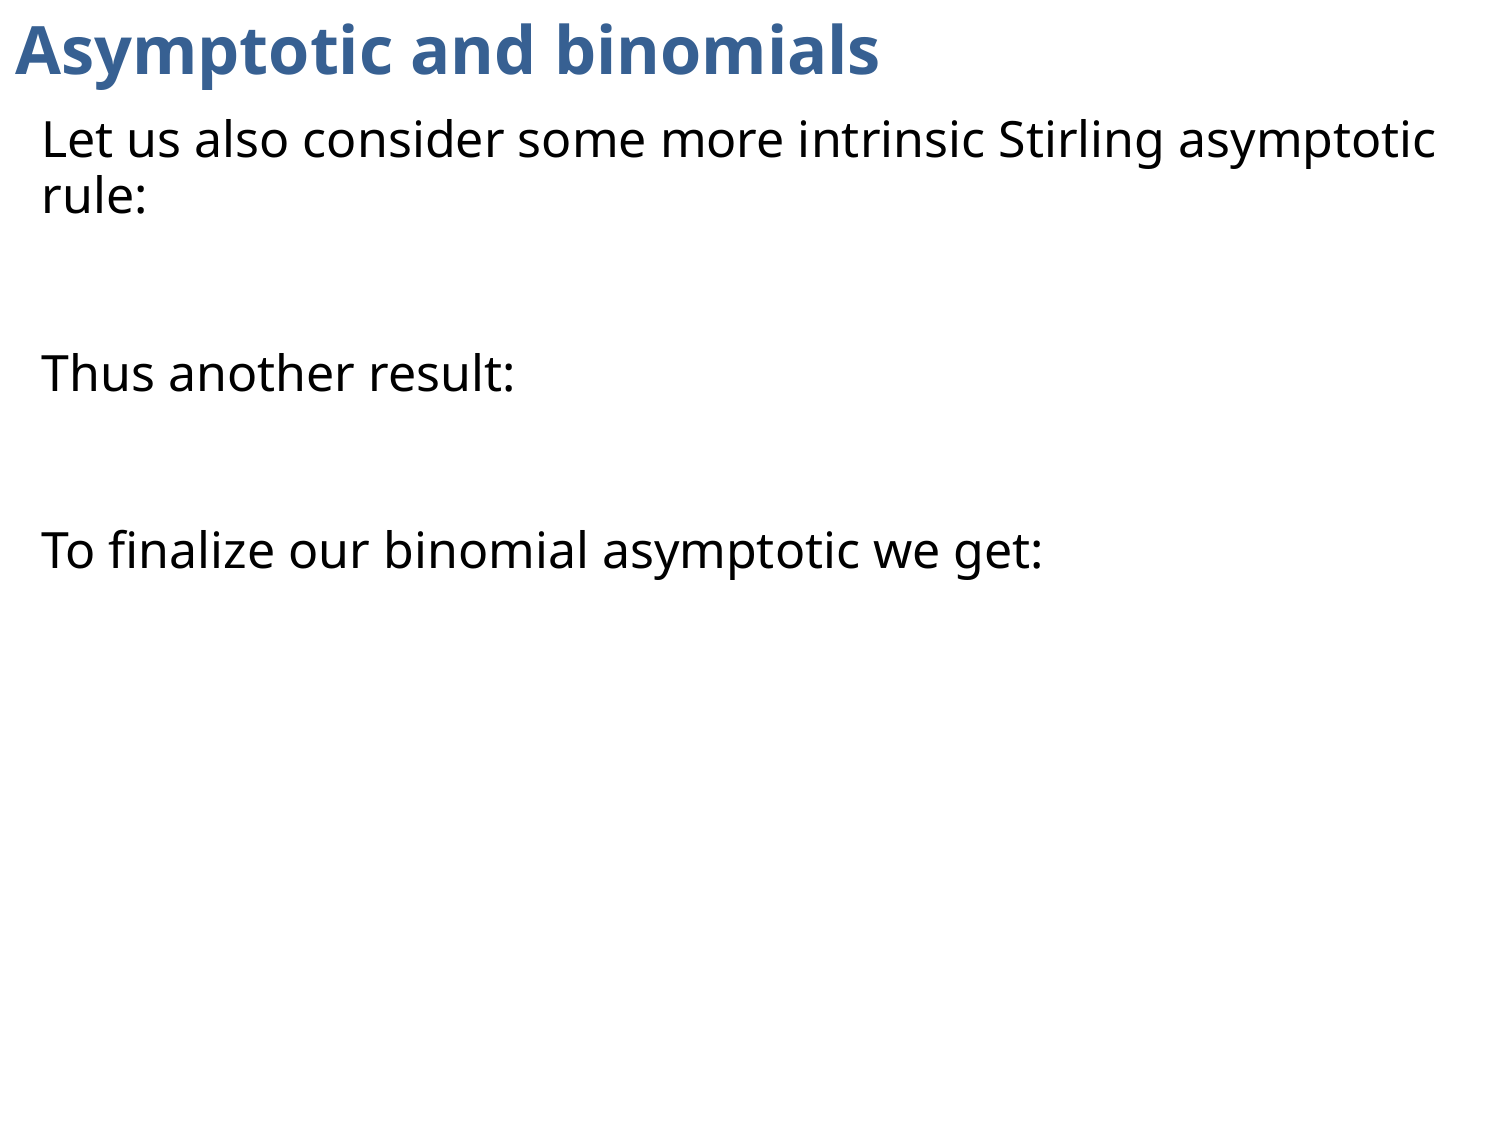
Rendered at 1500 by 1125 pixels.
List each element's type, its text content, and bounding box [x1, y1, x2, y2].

title Asymptotic and binomials [0, 0, 1500, 102]
